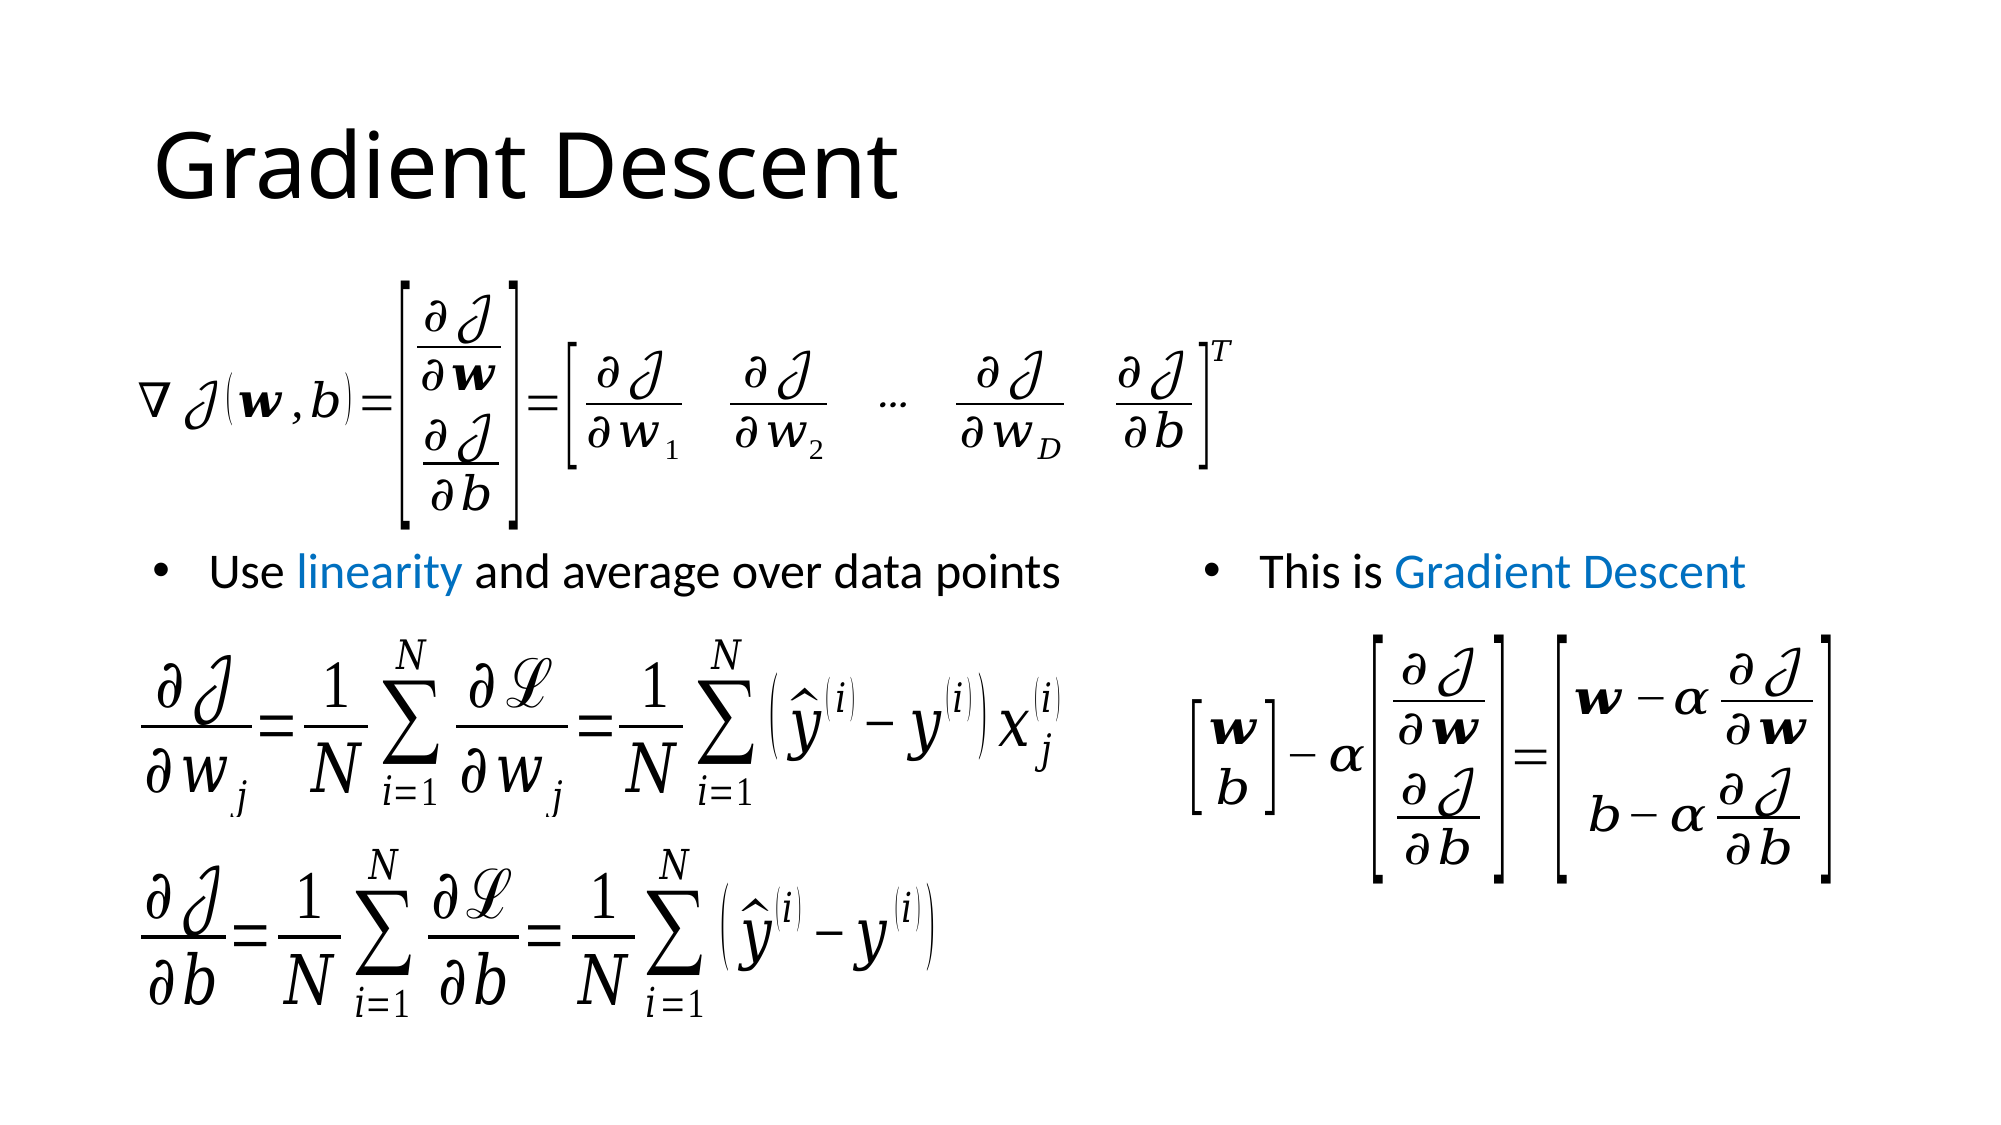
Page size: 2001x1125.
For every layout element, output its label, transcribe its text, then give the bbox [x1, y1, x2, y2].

text_box This is Gradient Descent [1188, 531, 1787, 607]
text_box Use linearity and average over data points [137, 531, 1080, 607]
title Gradient Descent [137, 59, 1863, 278]
